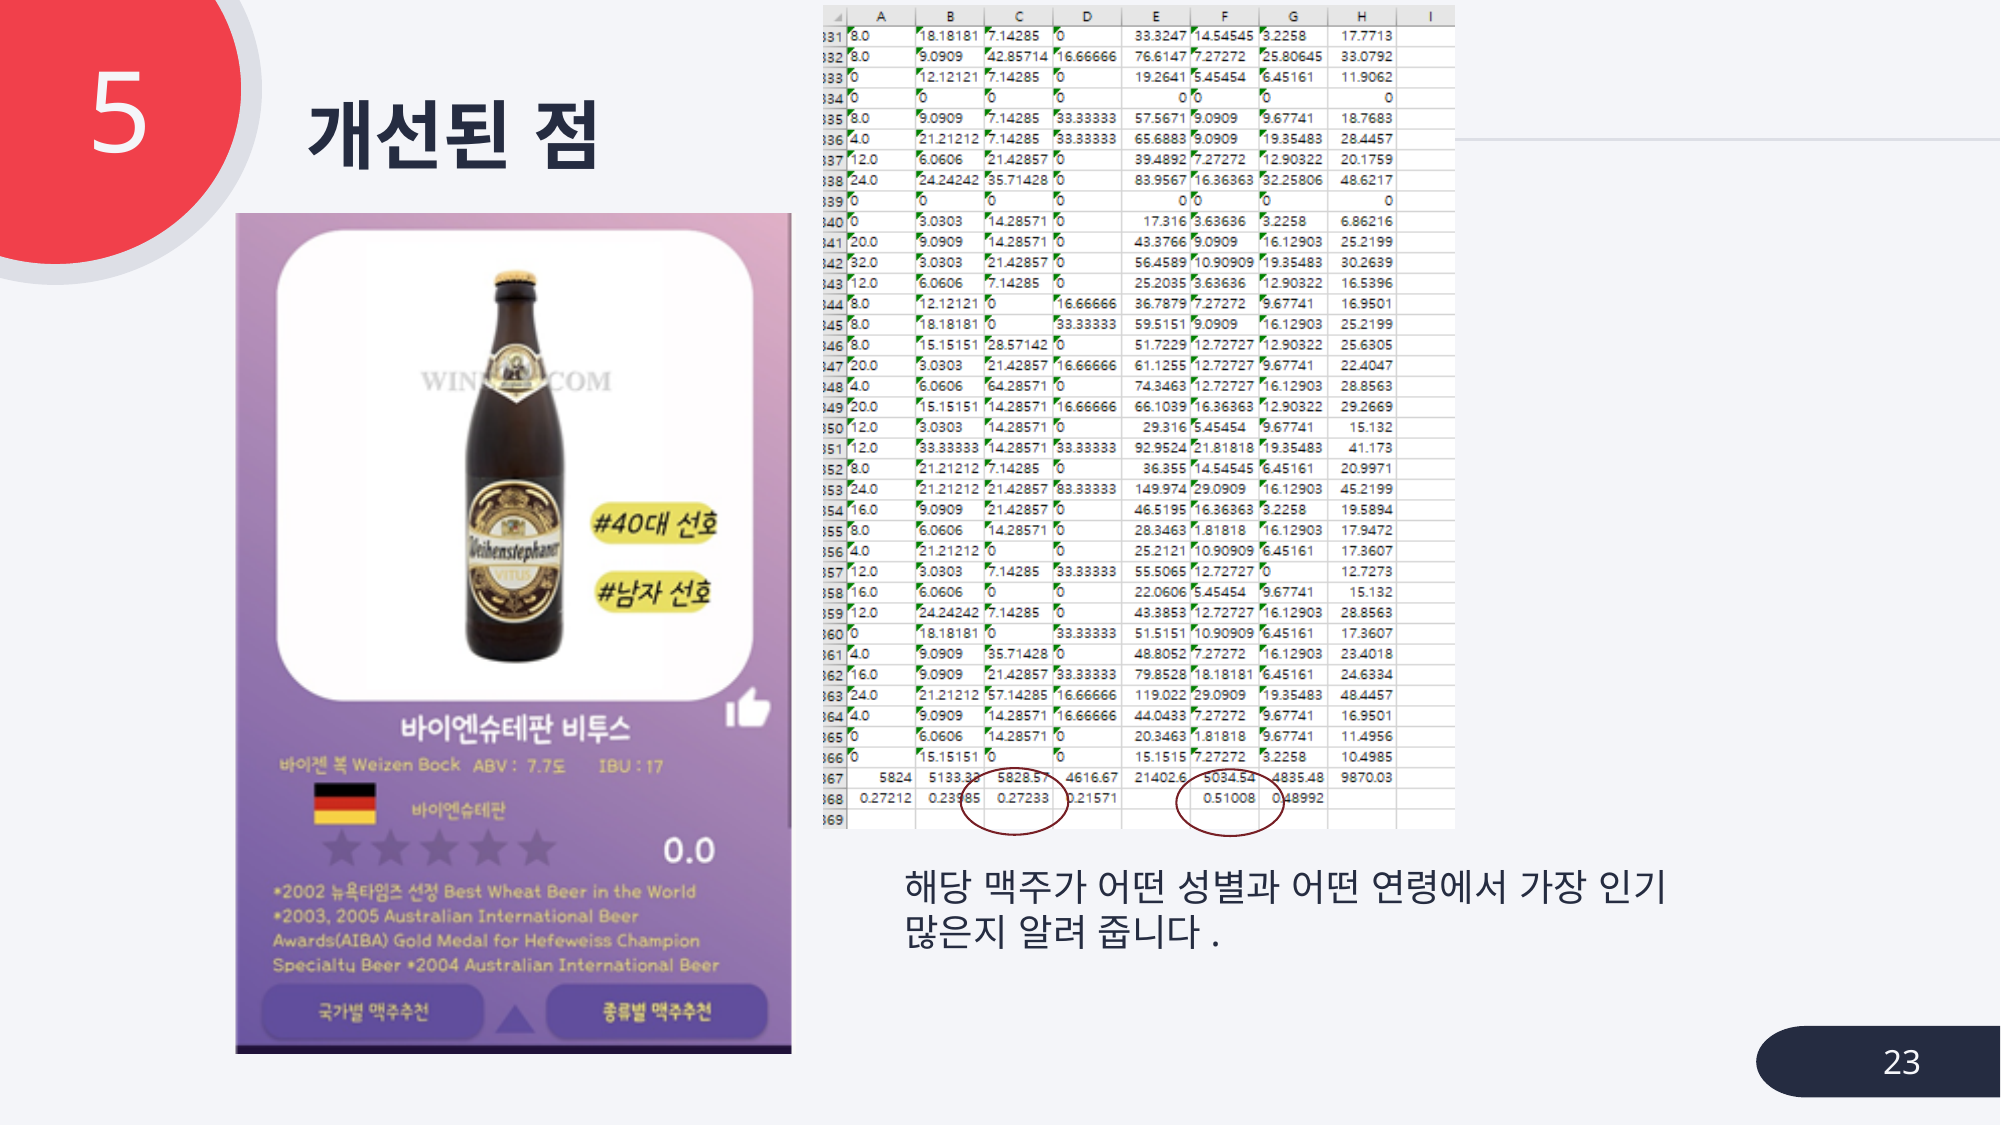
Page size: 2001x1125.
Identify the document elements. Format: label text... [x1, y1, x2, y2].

list 5 [0, 47, 167, 186]
picture [234, 213, 796, 1054]
picture [822, 5, 1455, 830]
text_box [984, 830, 1045, 836]
title 개선된 점 [290, 89, 822, 191]
text_box 해당 맥주가 어떤 성별과 어떤 연령에서 가장 인기 많은지 알려 줍니다. [889, 856, 1876, 961]
text_box [1196, 830, 1264, 838]
slide_number 23 [1820, 1031, 1984, 1092]
